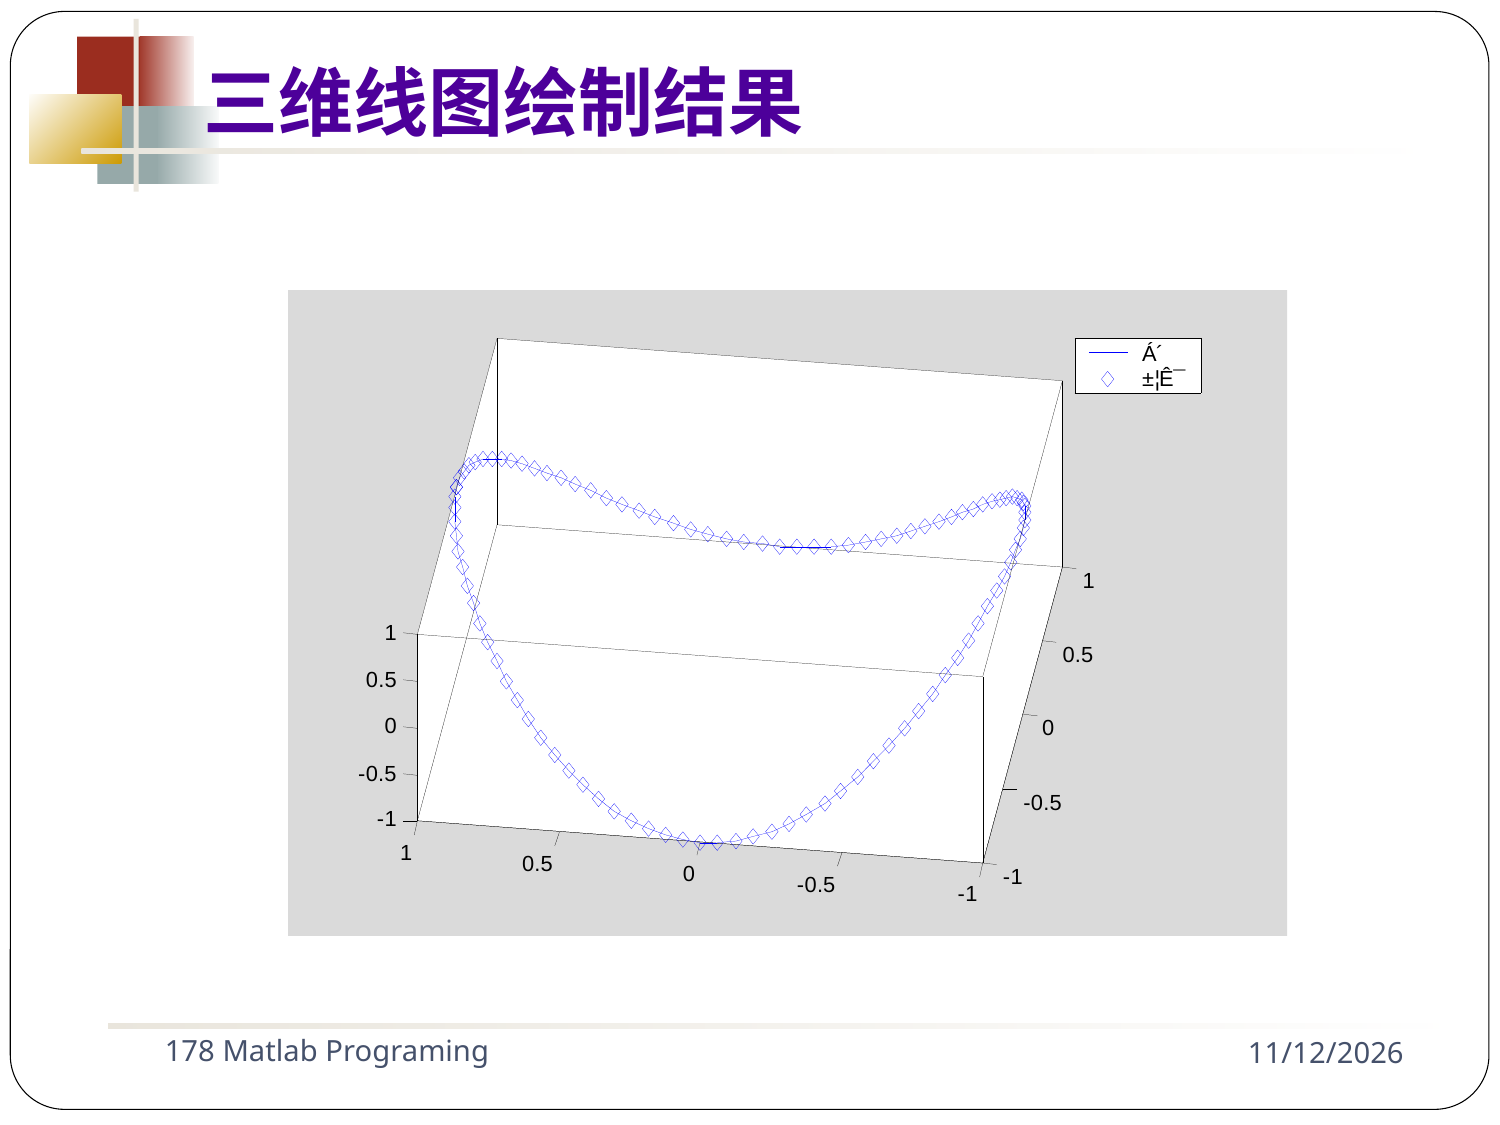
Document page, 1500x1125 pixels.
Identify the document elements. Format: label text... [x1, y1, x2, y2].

text_box 178 Matlab Programing [150, 1012, 800, 1088]
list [287, 289, 1288, 936]
title 三维线图绘制结果 [188, 54, 1468, 162]
text_box [1012, 1015, 1419, 1094]
